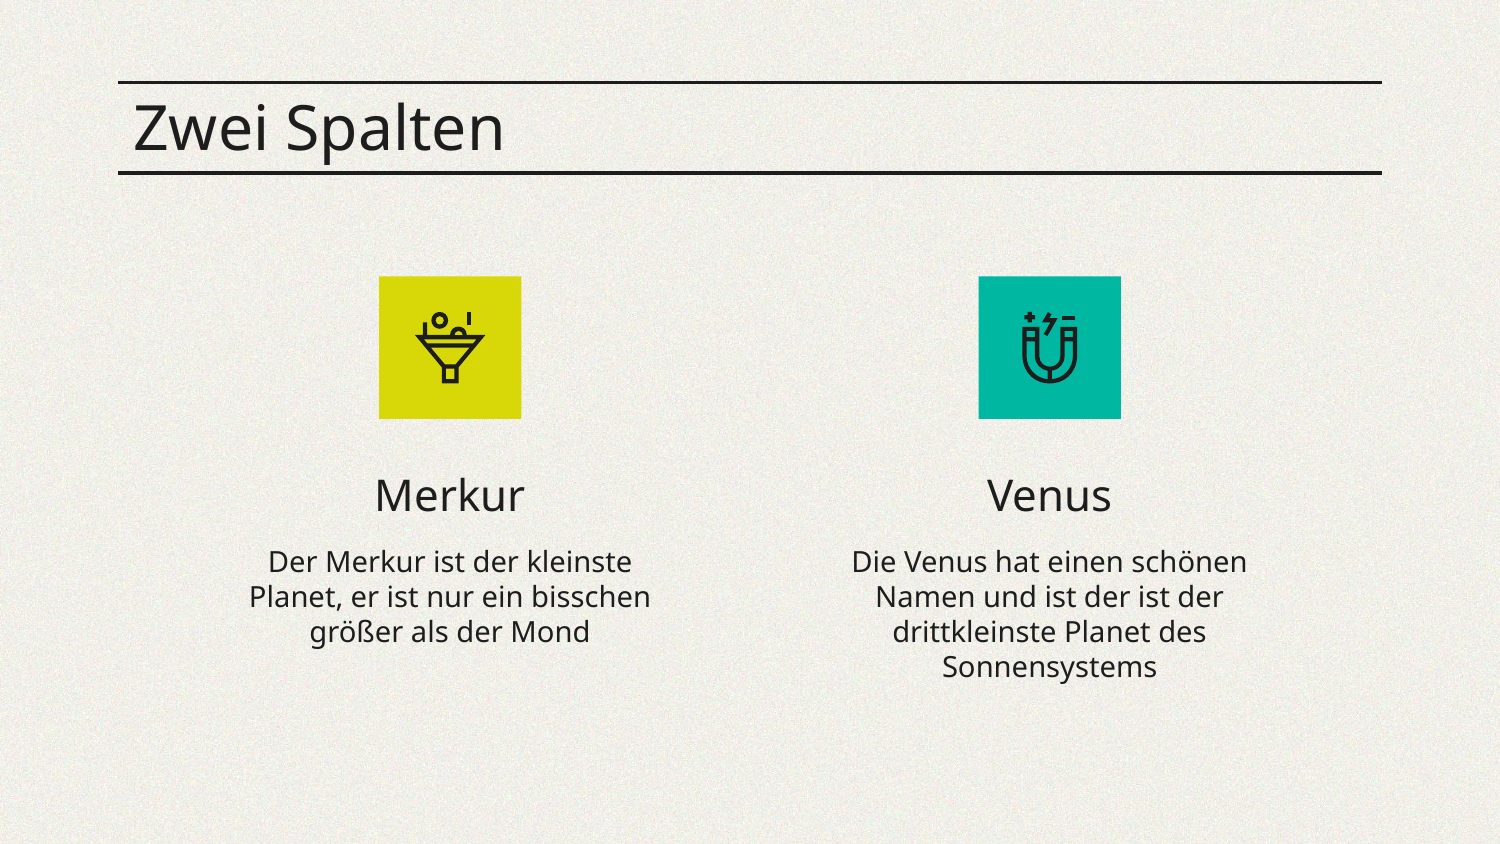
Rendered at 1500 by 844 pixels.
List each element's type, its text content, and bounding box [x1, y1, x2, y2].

title Zwei Spalten [118, 72, 1382, 167]
picture [0, 0, 1500, 844]
subtitle Die Venus hat einen schönen Namen und ist der ist der drittkleinste Planet des Sonnensystems [811, 528, 1289, 713]
text_box [379, 276, 522, 419]
subtitle Venus [811, 465, 1289, 523]
text_box [978, 276, 1121, 419]
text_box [414, 311, 486, 384]
subtitle Der Merkur ist der kleinste Planet, er ist nur ein bisschen größer als der Mond [211, 528, 689, 713]
subtitle Merkur [211, 465, 689, 523]
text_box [1022, 311, 1078, 384]
